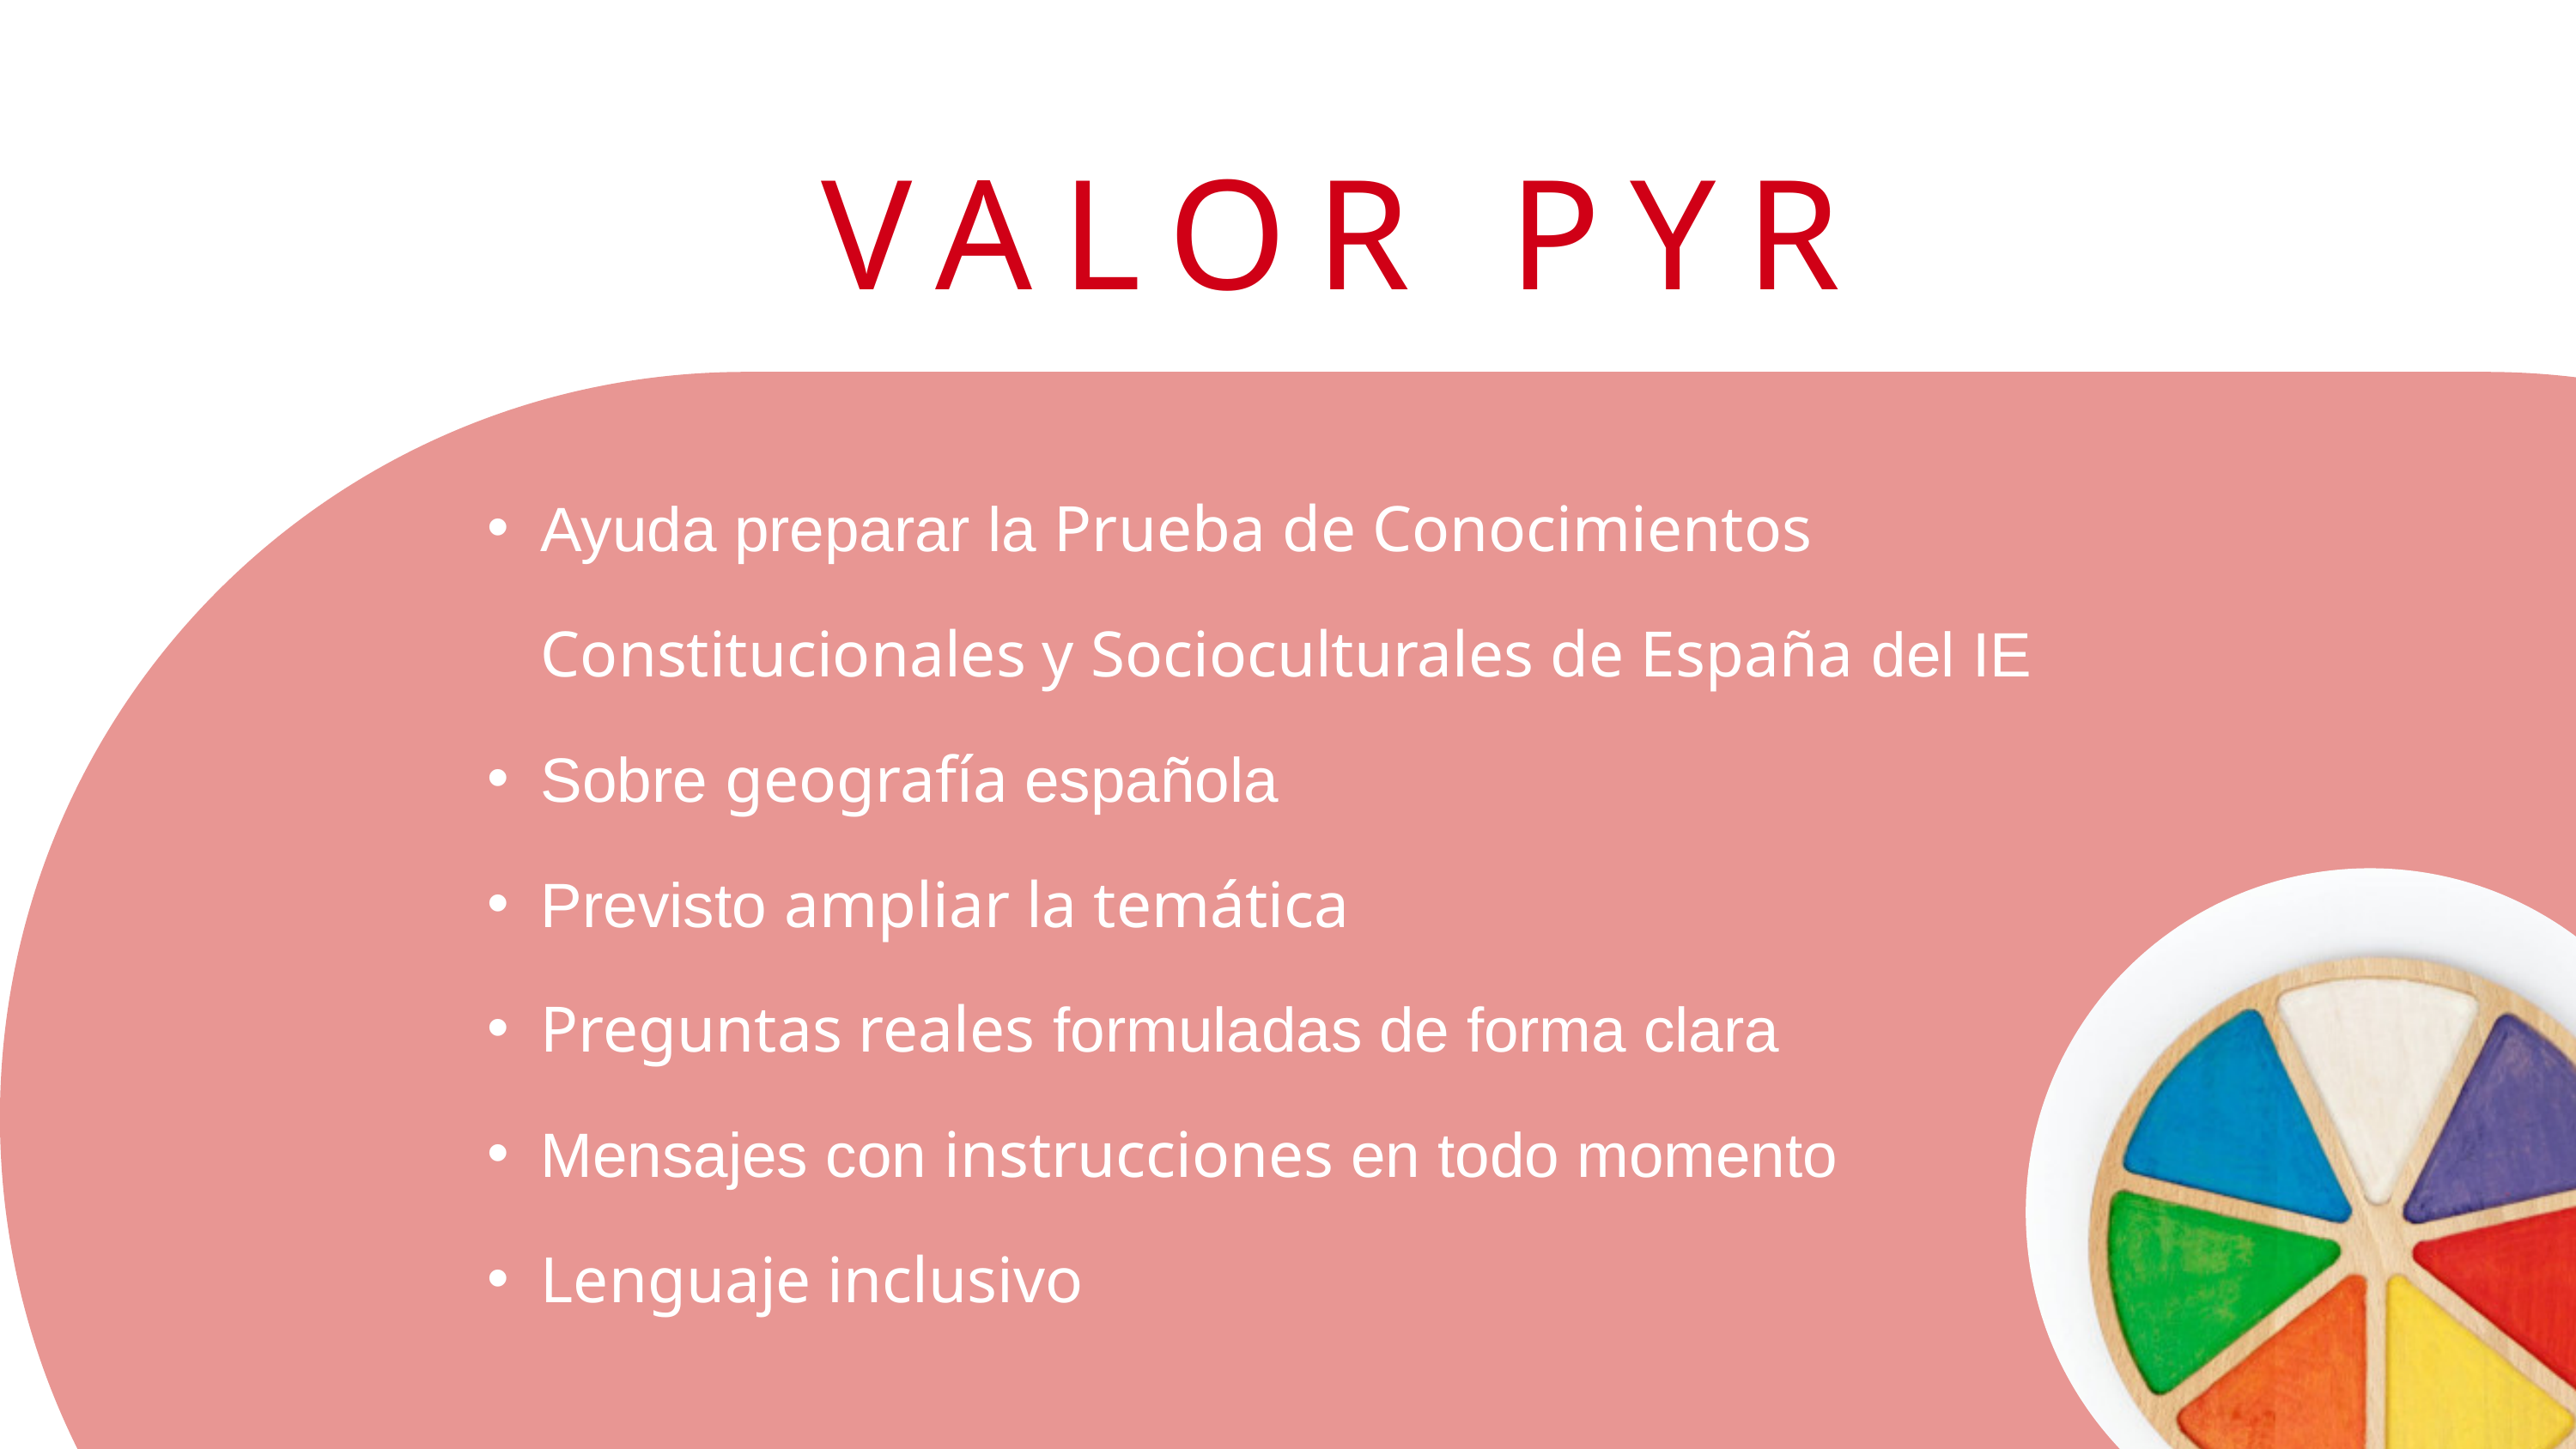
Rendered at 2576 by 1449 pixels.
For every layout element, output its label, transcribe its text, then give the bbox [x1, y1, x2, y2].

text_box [0, 371, 2576, 1449]
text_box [2025, 868, 2576, 1449]
text_box VALOR PYR [733, 166, 1843, 320]
